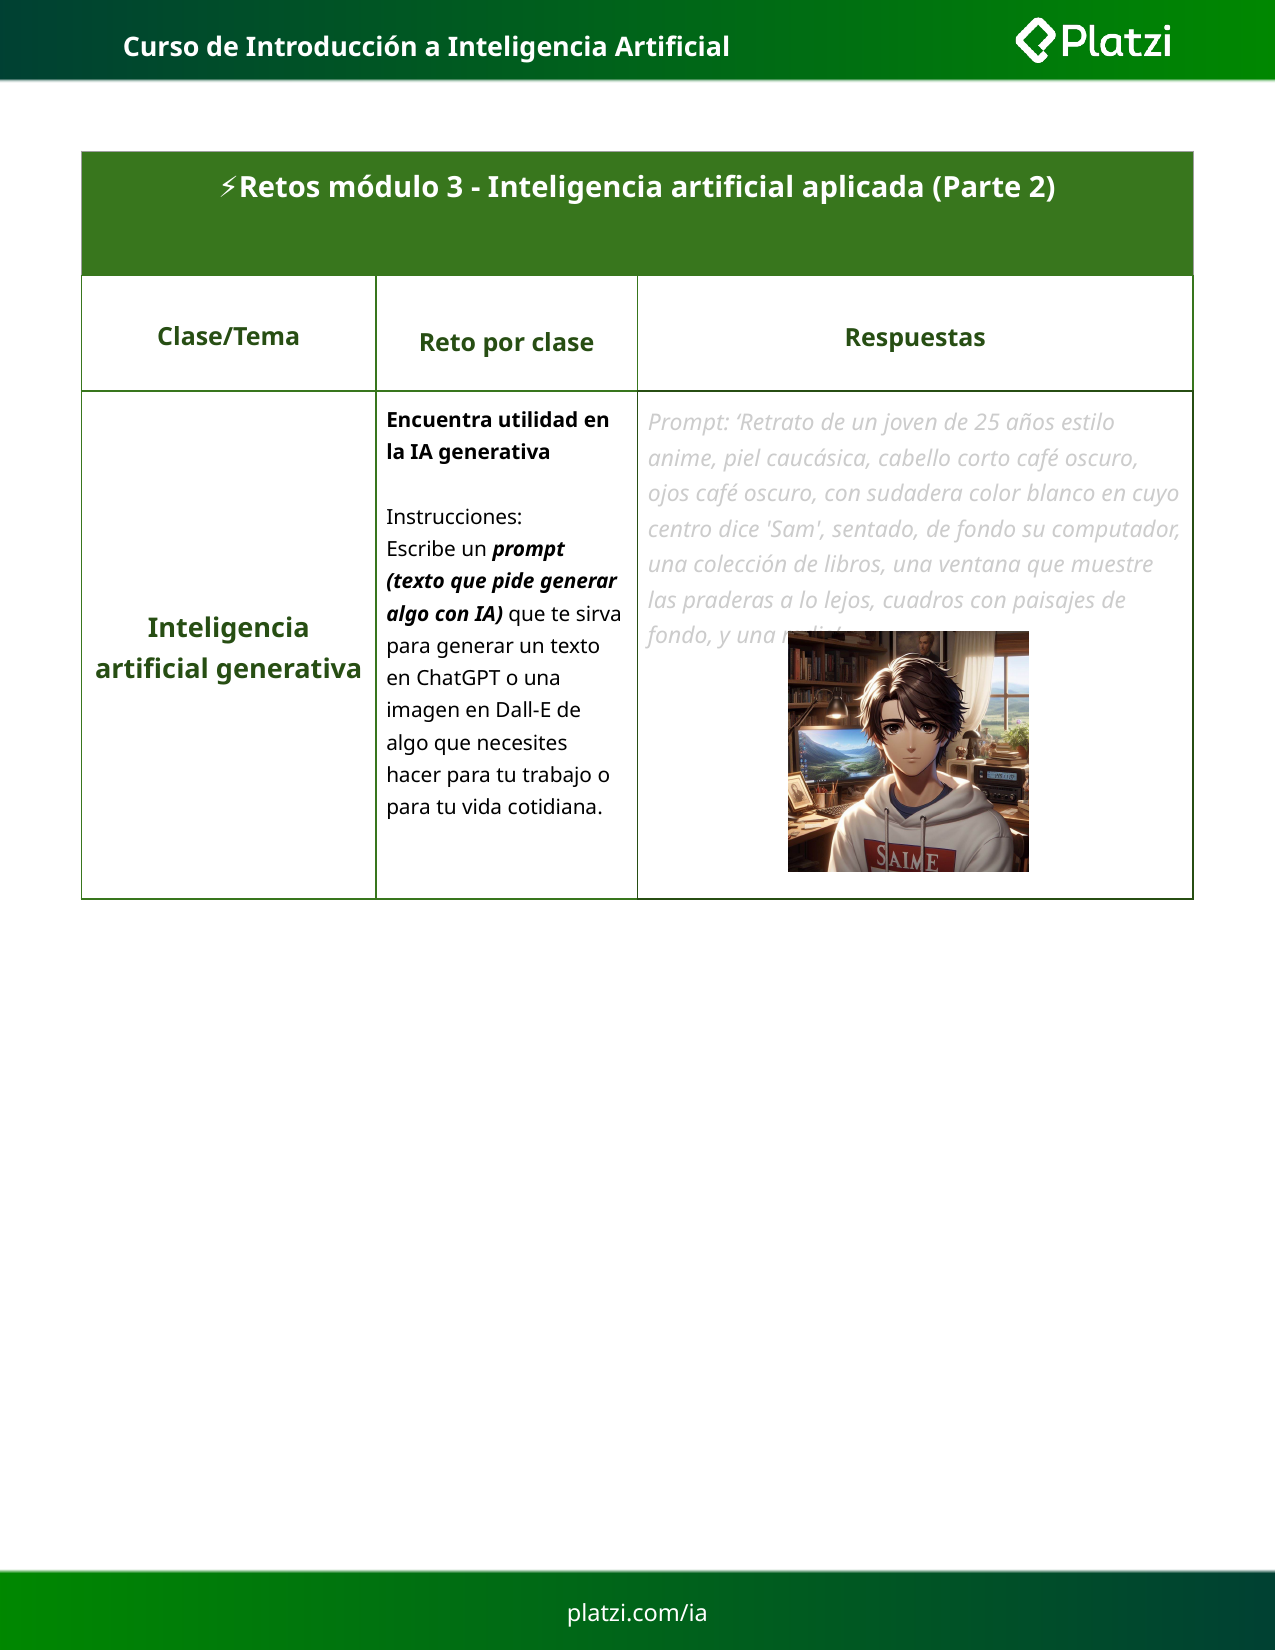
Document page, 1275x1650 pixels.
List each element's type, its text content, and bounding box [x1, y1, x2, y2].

table_cell Reto por clase [377, 276, 637, 390]
table_cell Respuestas [638, 276, 1192, 390]
table_cell Prompt: ‘Retrato de un joven de 25 años estilo anime, piel caucásica, cabello corto café oscuro, ojos café oscuro, con sudadera color blanco en cuyo centro dice 'Sam', sentado, de fondo su computador, una colección de libros, una ventana que muestre las praderas a lo lejos, cuadros con paisajes de fondo, y una radio’. [638, 392, 1192, 898]
subtitle platzi.com/ia [200, 1571, 1075, 1650]
table_header ⚡Retos módulo 3 - Inteligencia artificial aplicada (Parte 2) [82, 152, 1193, 275]
picture [0, 0, 1275, 1650]
table_cell Encuentra utilidad en la IA generativa Instrucciones: Escribe un prompt (texto que pide generar algo con IA) que te sirva para generar un texto en ChatGPT o una imagen en Dall-E de algo que necesites hacer para tu trabajo o para tu vida cotidiana. [377, 392, 637, 898]
table_cell Clase/Tema [82, 276, 375, 390]
table_cell Inteligencia artificial generativa [82, 392, 375, 898]
title Curso de Introducción a Inteligencia Artificial [101, 6, 977, 86]
